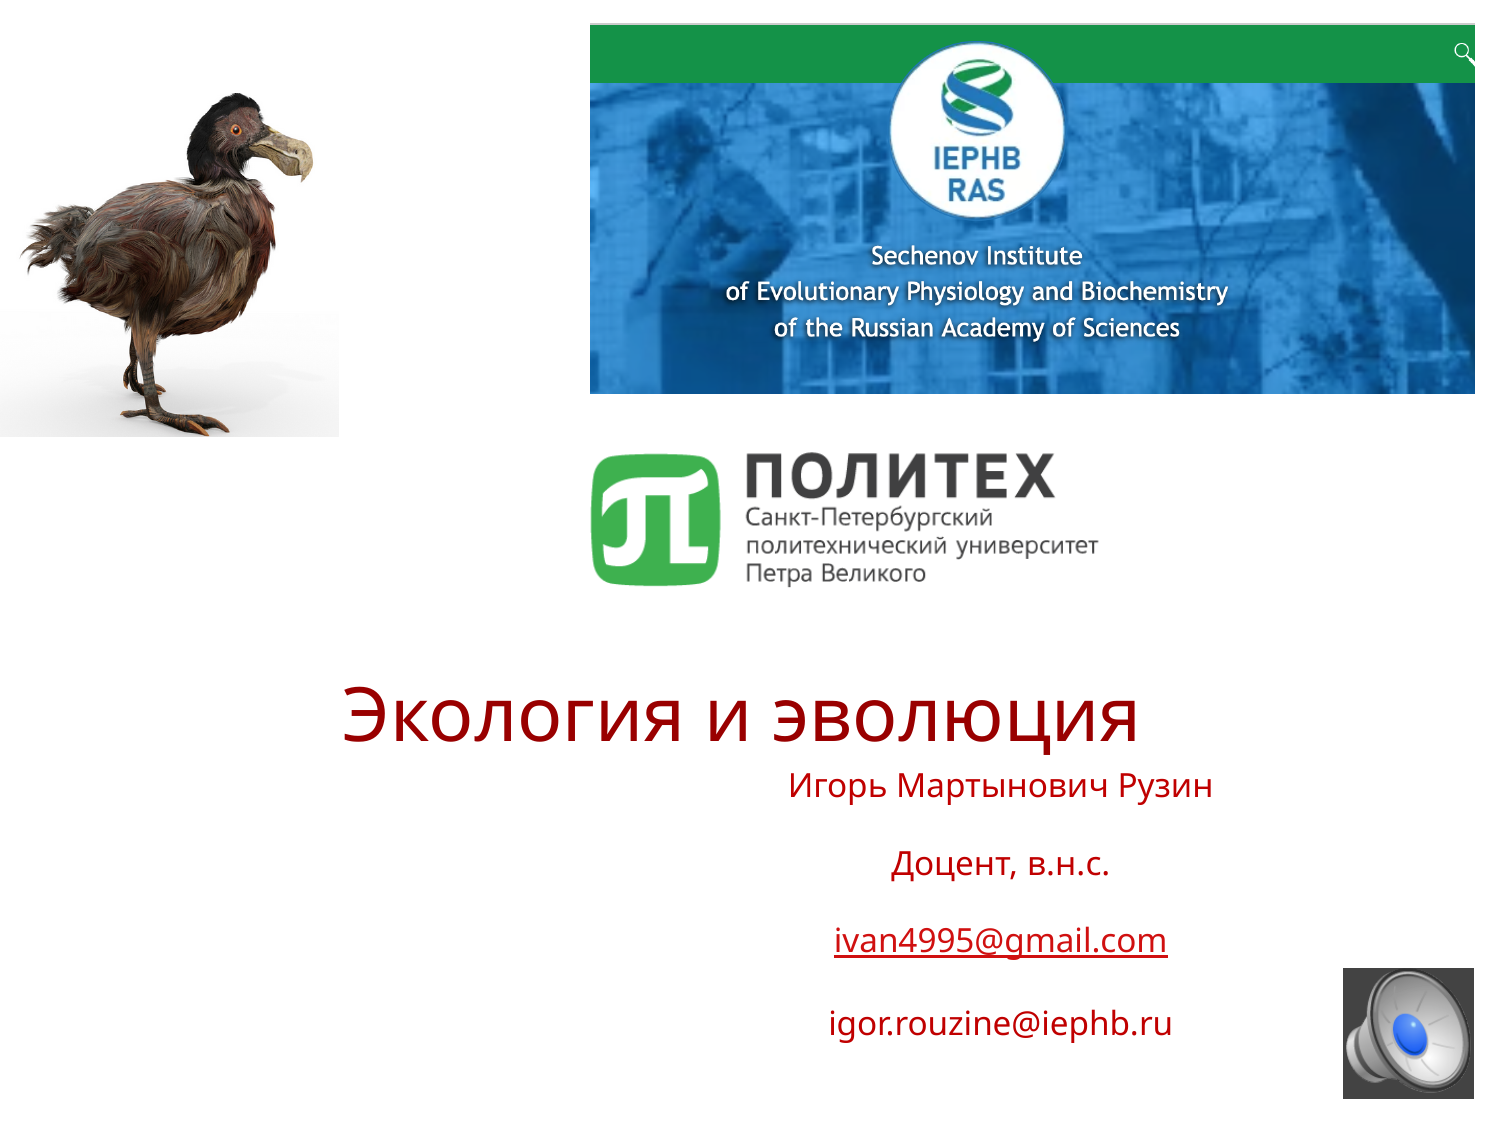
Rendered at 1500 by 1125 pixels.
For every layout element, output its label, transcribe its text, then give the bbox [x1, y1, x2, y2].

subtitle Игорь Мартынович Рузин Доцент, в.н.с. ivan4995@gmail.com igor.rouzine@iephb.ru [502, 757, 1500, 895]
picture [1341, 966, 1476, 1101]
picture [589, 22, 1476, 395]
picture [535, 401, 1114, 607]
title Экология и эволюция [327, 591, 1500, 764]
picture [0, 93, 340, 438]
